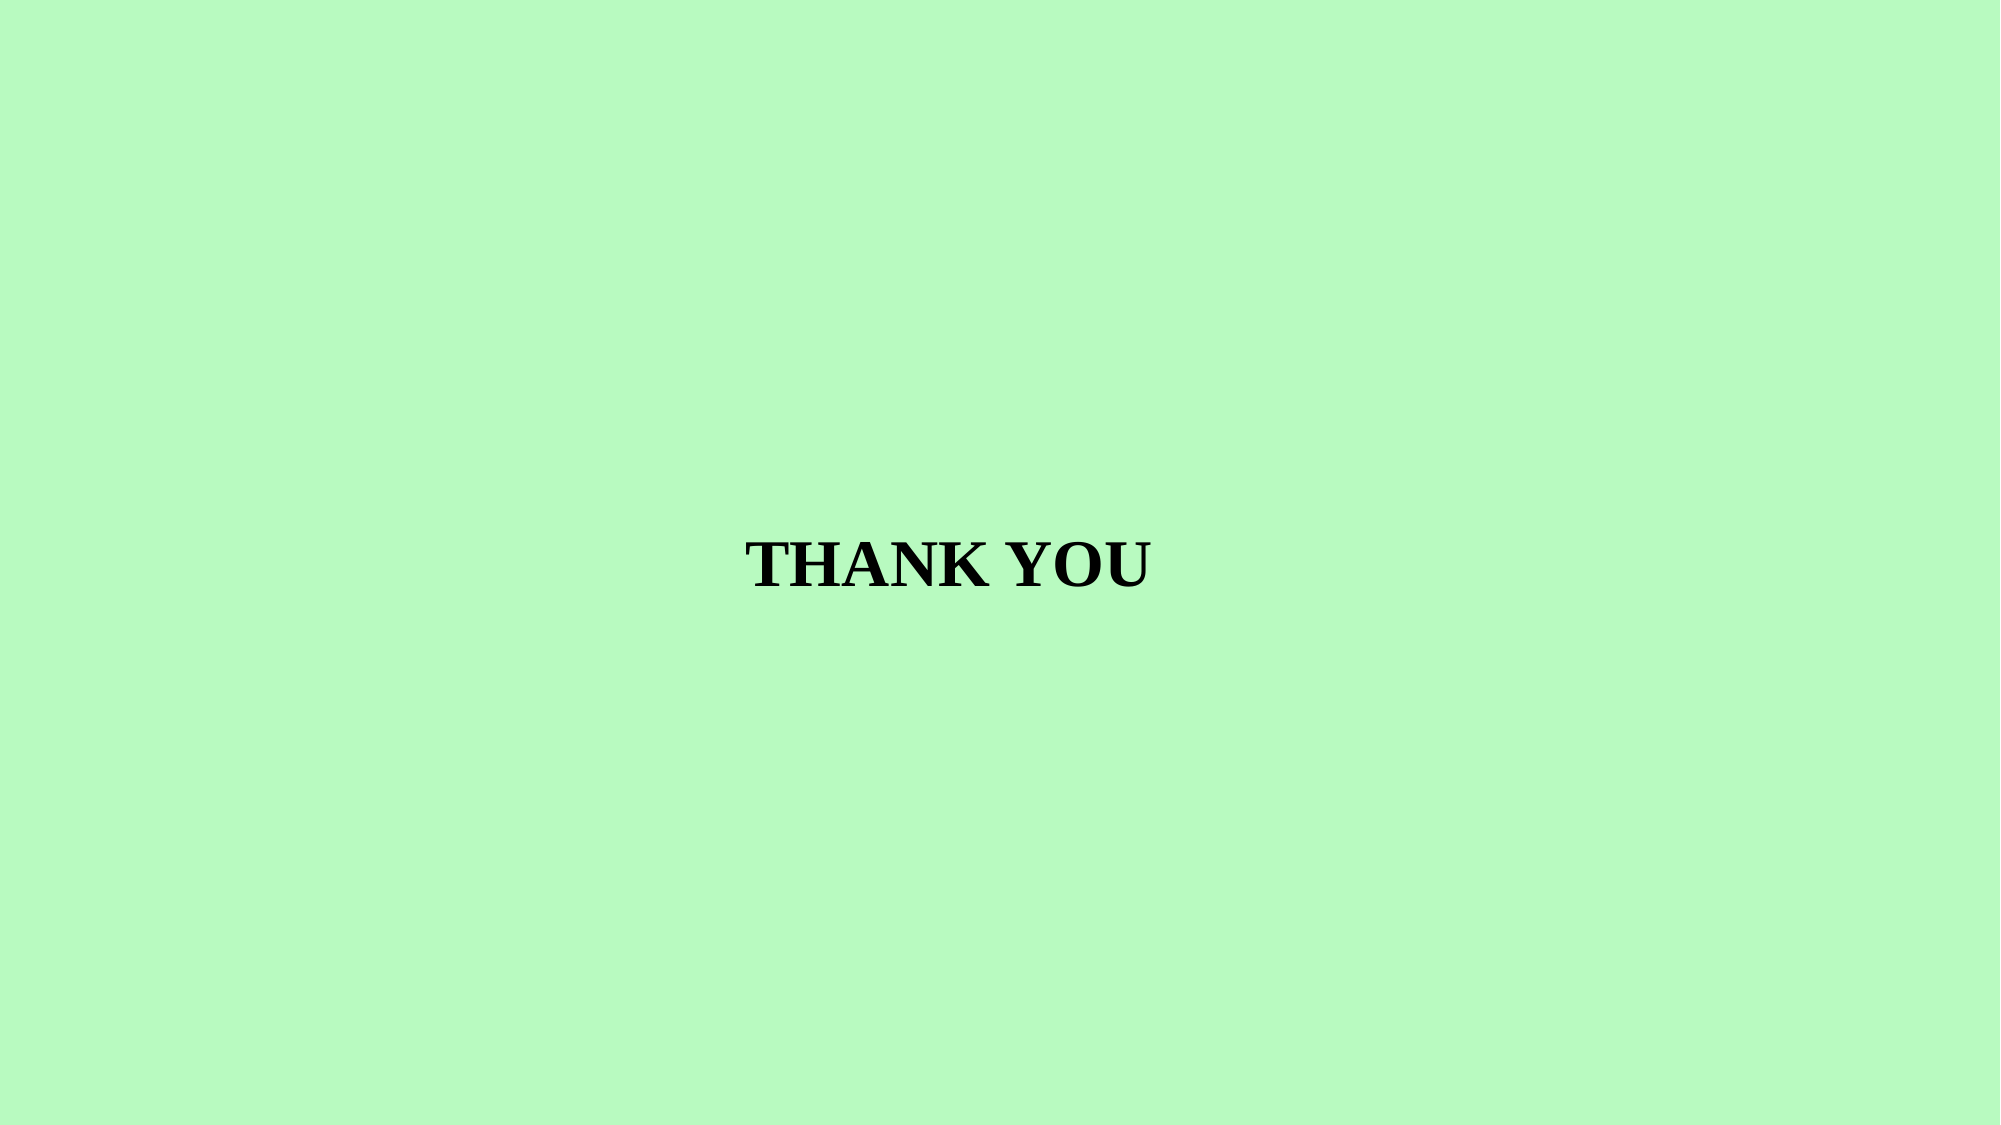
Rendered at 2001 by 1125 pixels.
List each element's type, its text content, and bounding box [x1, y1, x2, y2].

title THANK YOU [240, 299, 1659, 609]
